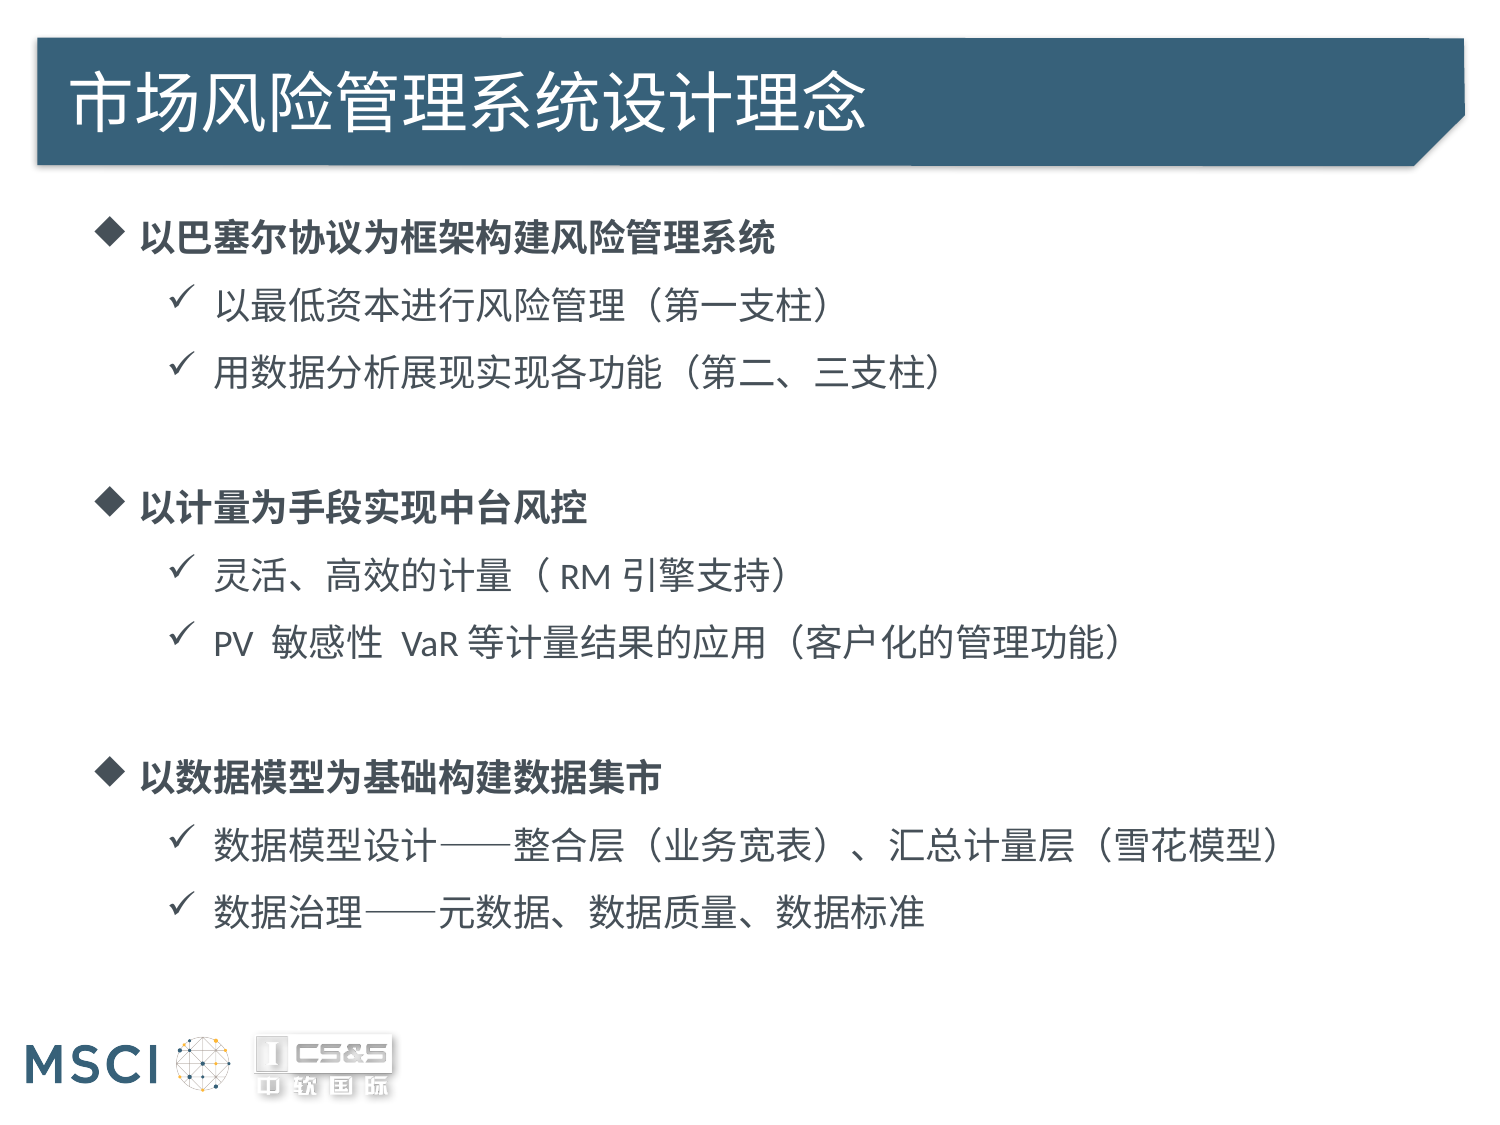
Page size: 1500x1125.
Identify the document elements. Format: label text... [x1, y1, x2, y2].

title 市场风险管理系统设计理念 [37, 37, 1464, 165]
picture [0, 1018, 392, 1110]
text_box 以巴塞尔协议为框架构建风险管理系统 以最低资本进行风险管理（第一支柱） 用数据分析展现实现各功能（第二、三支柱） 以计量为手段实现中台风控 灵活、高效的计量（RM引擎支持） PV 敏感性 VaR等计量结果的应用（客户化的管理功能） 以数据模型为基础构建数据集市 数据模型设计——整合层（业务宽表）、汇总计量层（雪花模型） 数据治理——元数据、数据质量、数据标准 [76, 184, 1447, 942]
